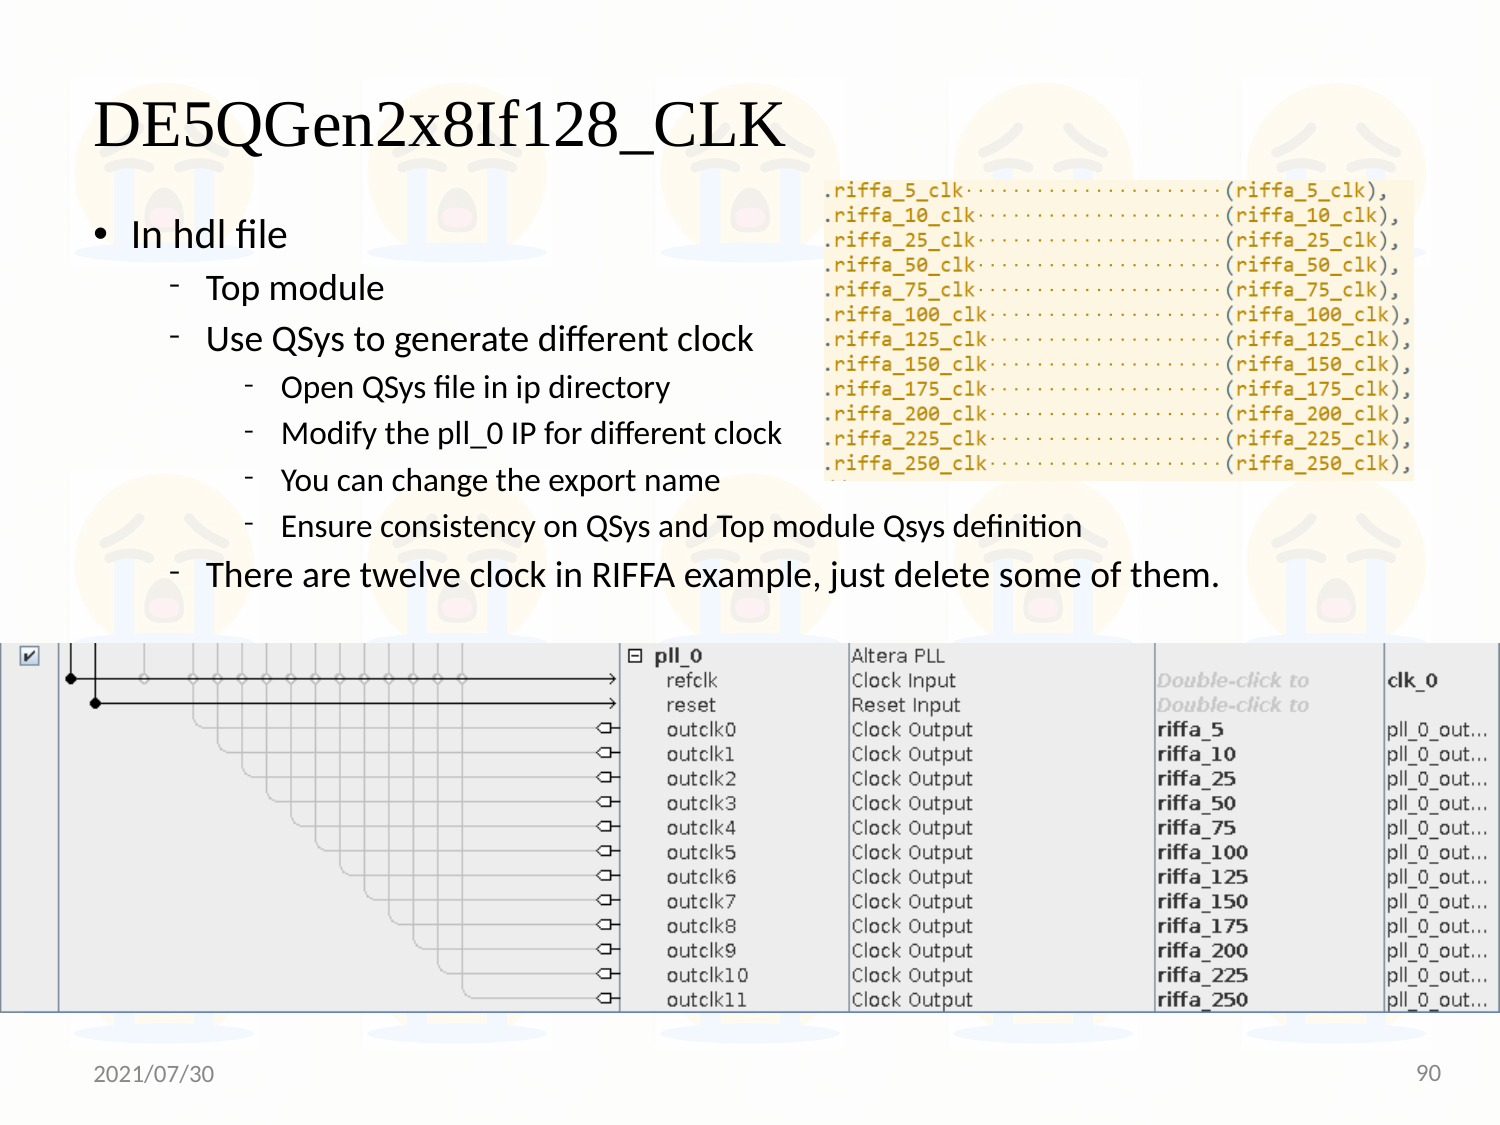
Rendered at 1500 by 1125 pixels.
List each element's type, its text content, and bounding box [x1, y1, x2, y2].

slide_number 90 [1118, 1041, 1457, 1101]
list In hdl file Top module Use QSys to generate different clock Open QSys file in ip directory Modify the pll_0 IP for different clock You can change the export name Ensure consistency on QSys and Top module Qsys definition There are twelve clock in RIFFA example, just delete some of them. [78, 205, 1433, 642]
picture [824, 180, 1414, 481]
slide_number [78, 1042, 416, 1103]
title DE5QGen2x8If128_CLK [78, 59, 1433, 190]
picture [0, 643, 1500, 1013]
